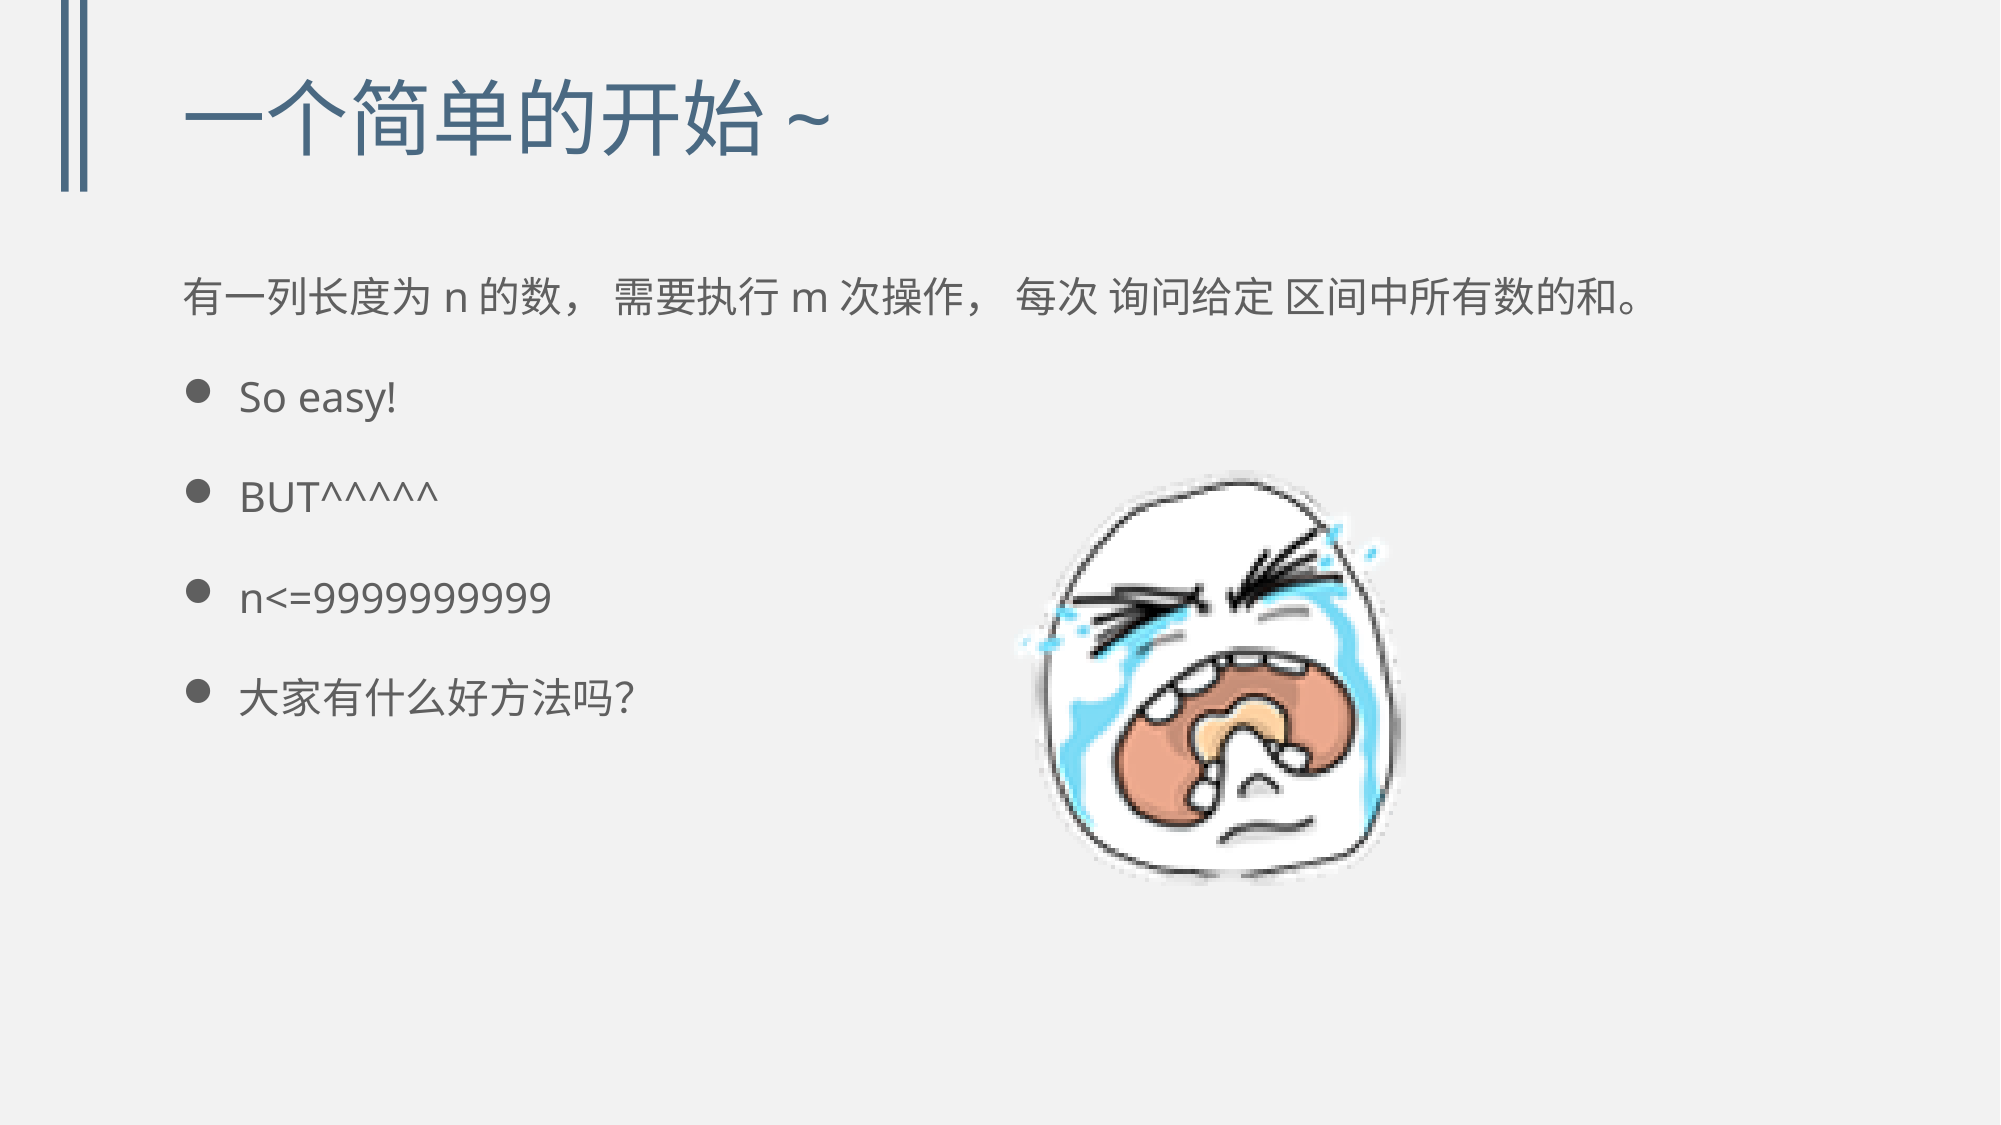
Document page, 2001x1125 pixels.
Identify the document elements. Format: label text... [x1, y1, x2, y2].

title 一个简单的开始~ [168, 63, 1893, 182]
text_box 有一列长度为n的数， 需要执行m次操作， 每次 询问给定 区间中所有数的和。 So easy! BUT^^^^^ n<=9999999999 大家有什么好方法吗？ [168, 263, 1877, 829]
picture [1002, 470, 1423, 891]
